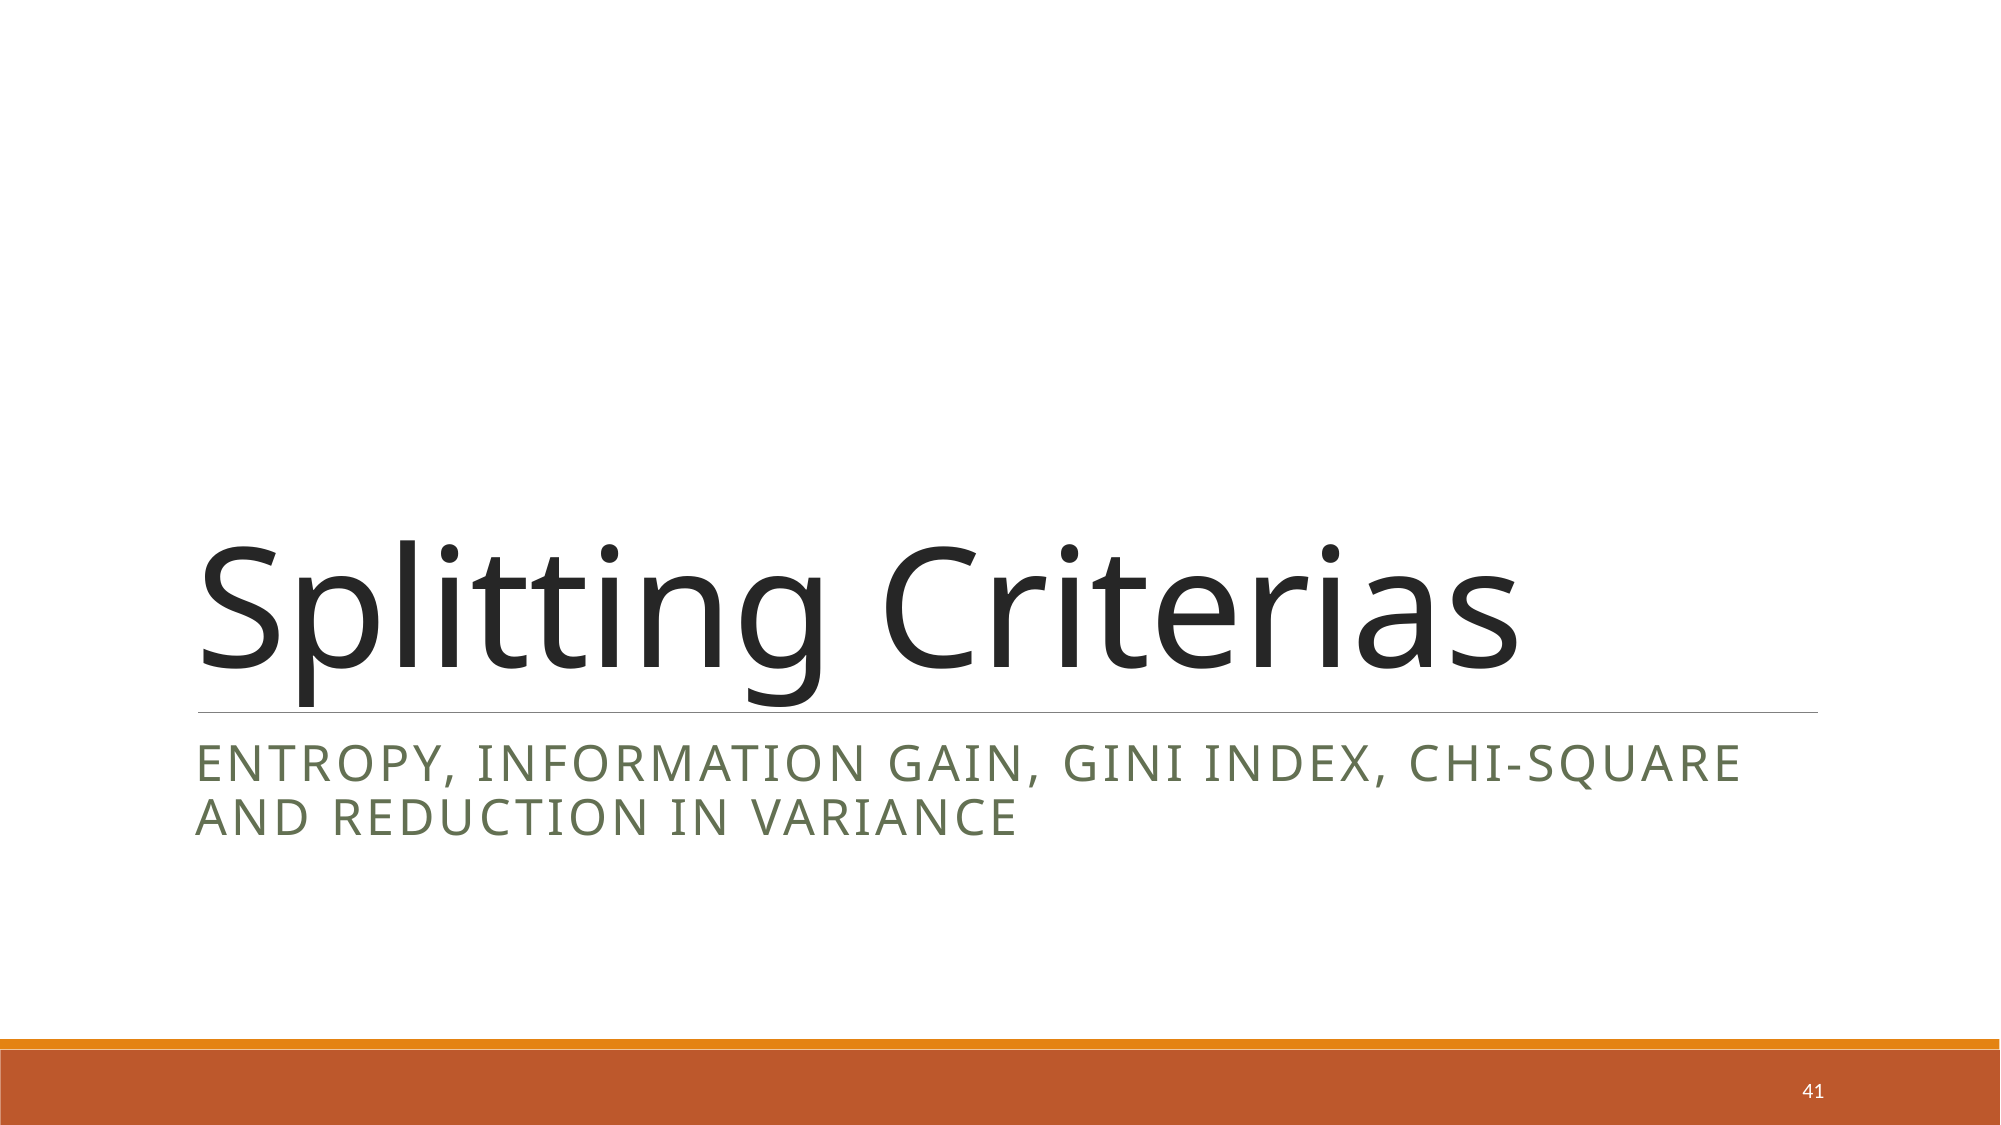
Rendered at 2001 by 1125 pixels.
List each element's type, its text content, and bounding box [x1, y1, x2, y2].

list Entropy, Information gain, Gini Index, Chi-Square and Reduction in Variance [180, 730, 1830, 918]
slide_number 41 [1624, 1059, 1840, 1120]
title Splitting Criterias [180, 124, 1830, 710]
